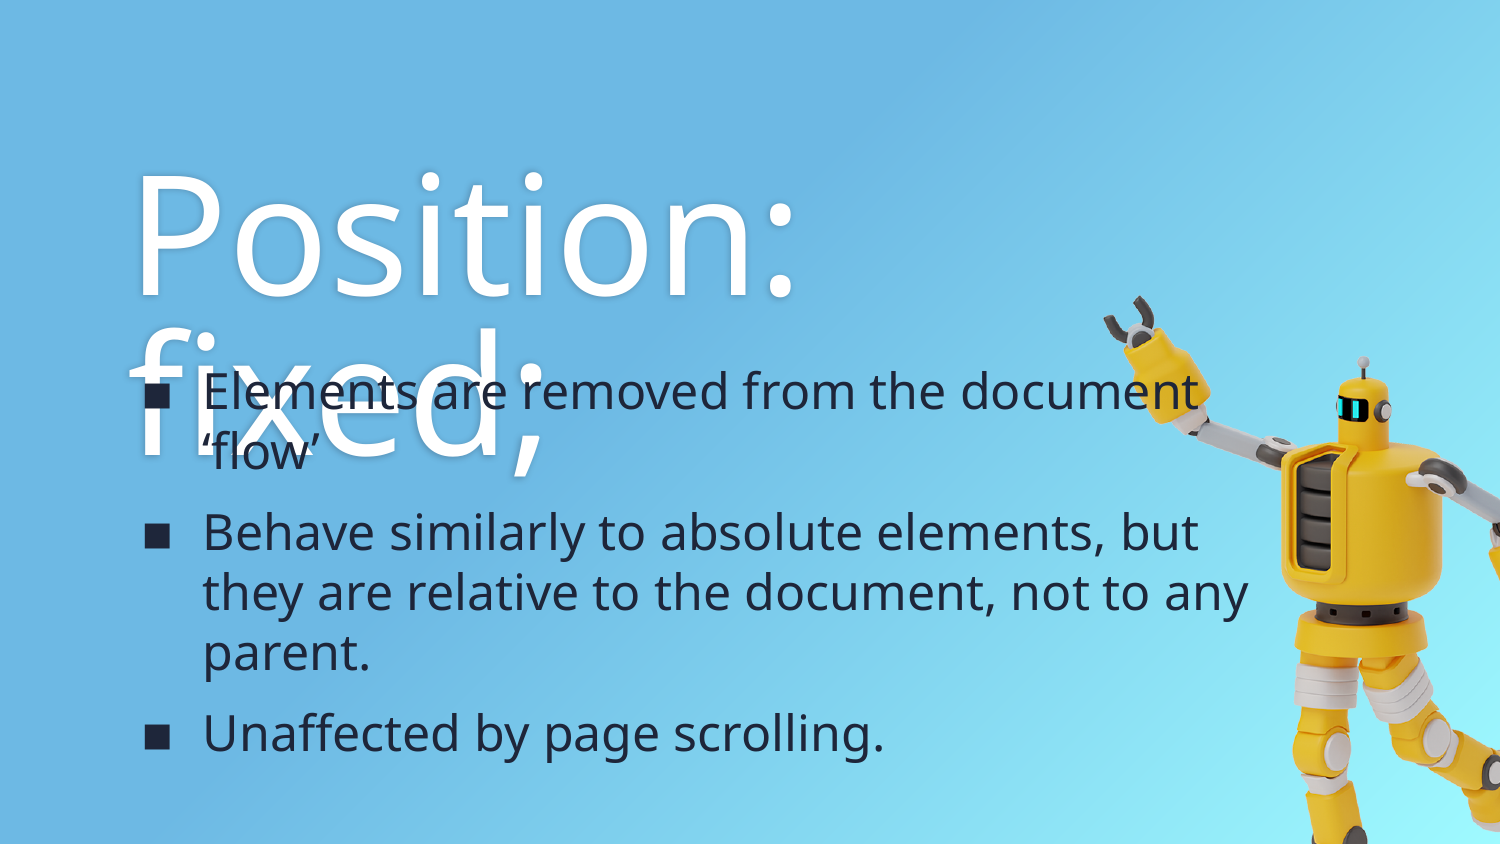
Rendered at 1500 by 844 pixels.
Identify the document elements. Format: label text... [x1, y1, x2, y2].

picture [1102, 295, 1500, 844]
subtitle Elements are removed from the document ‘flow’ Behave similarly to absolute elements, but they are relative to the document, not to any parent. Unaffected by page scrolling. [127, 359, 1097, 802]
title Position: fixed; [127, 167, 1270, 359]
